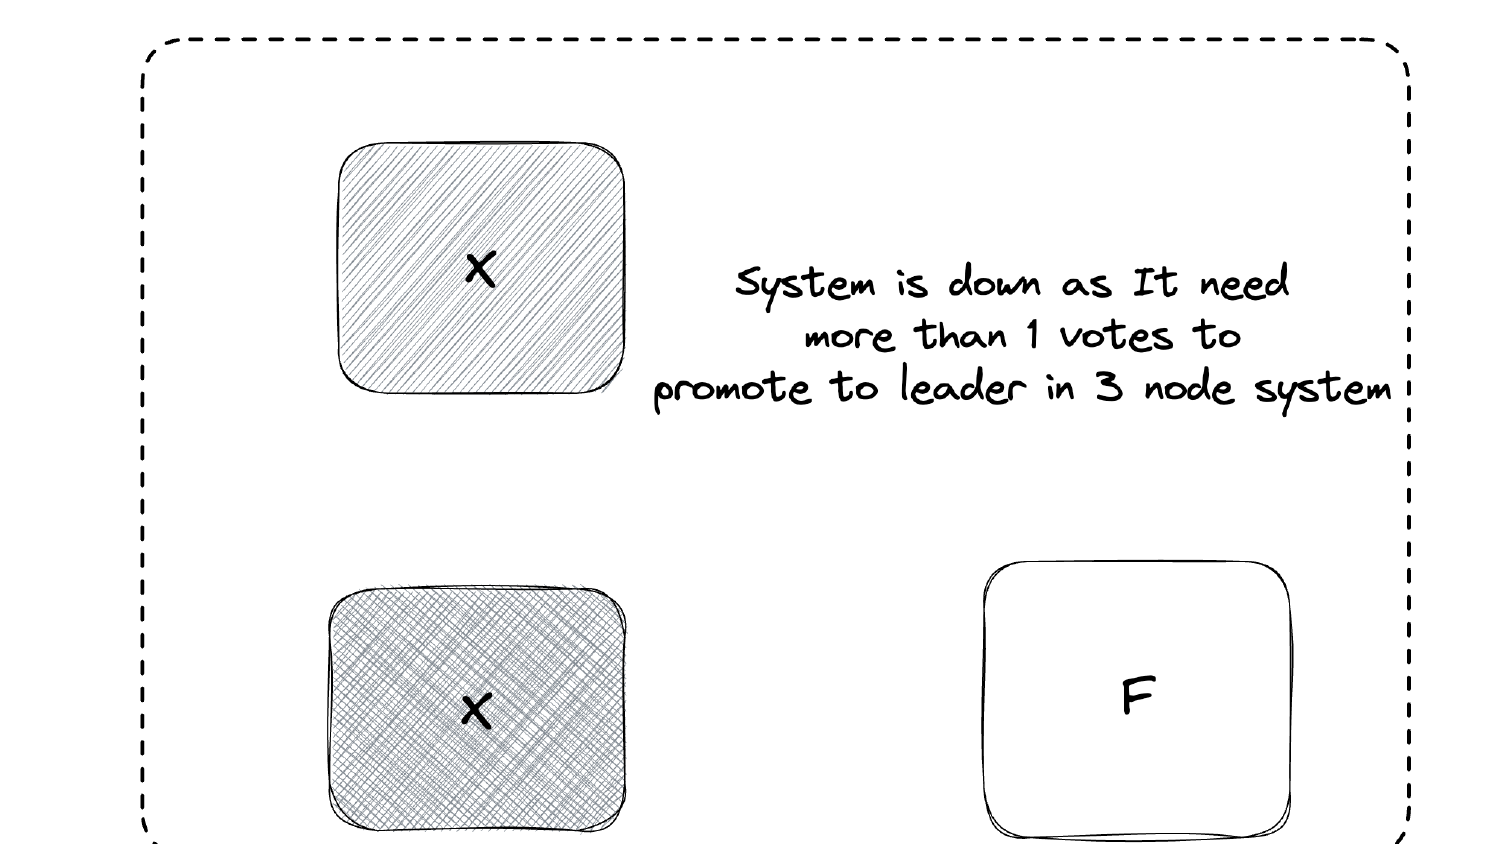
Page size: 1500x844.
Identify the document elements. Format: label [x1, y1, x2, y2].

picture [127, 24, 1423, 844]
